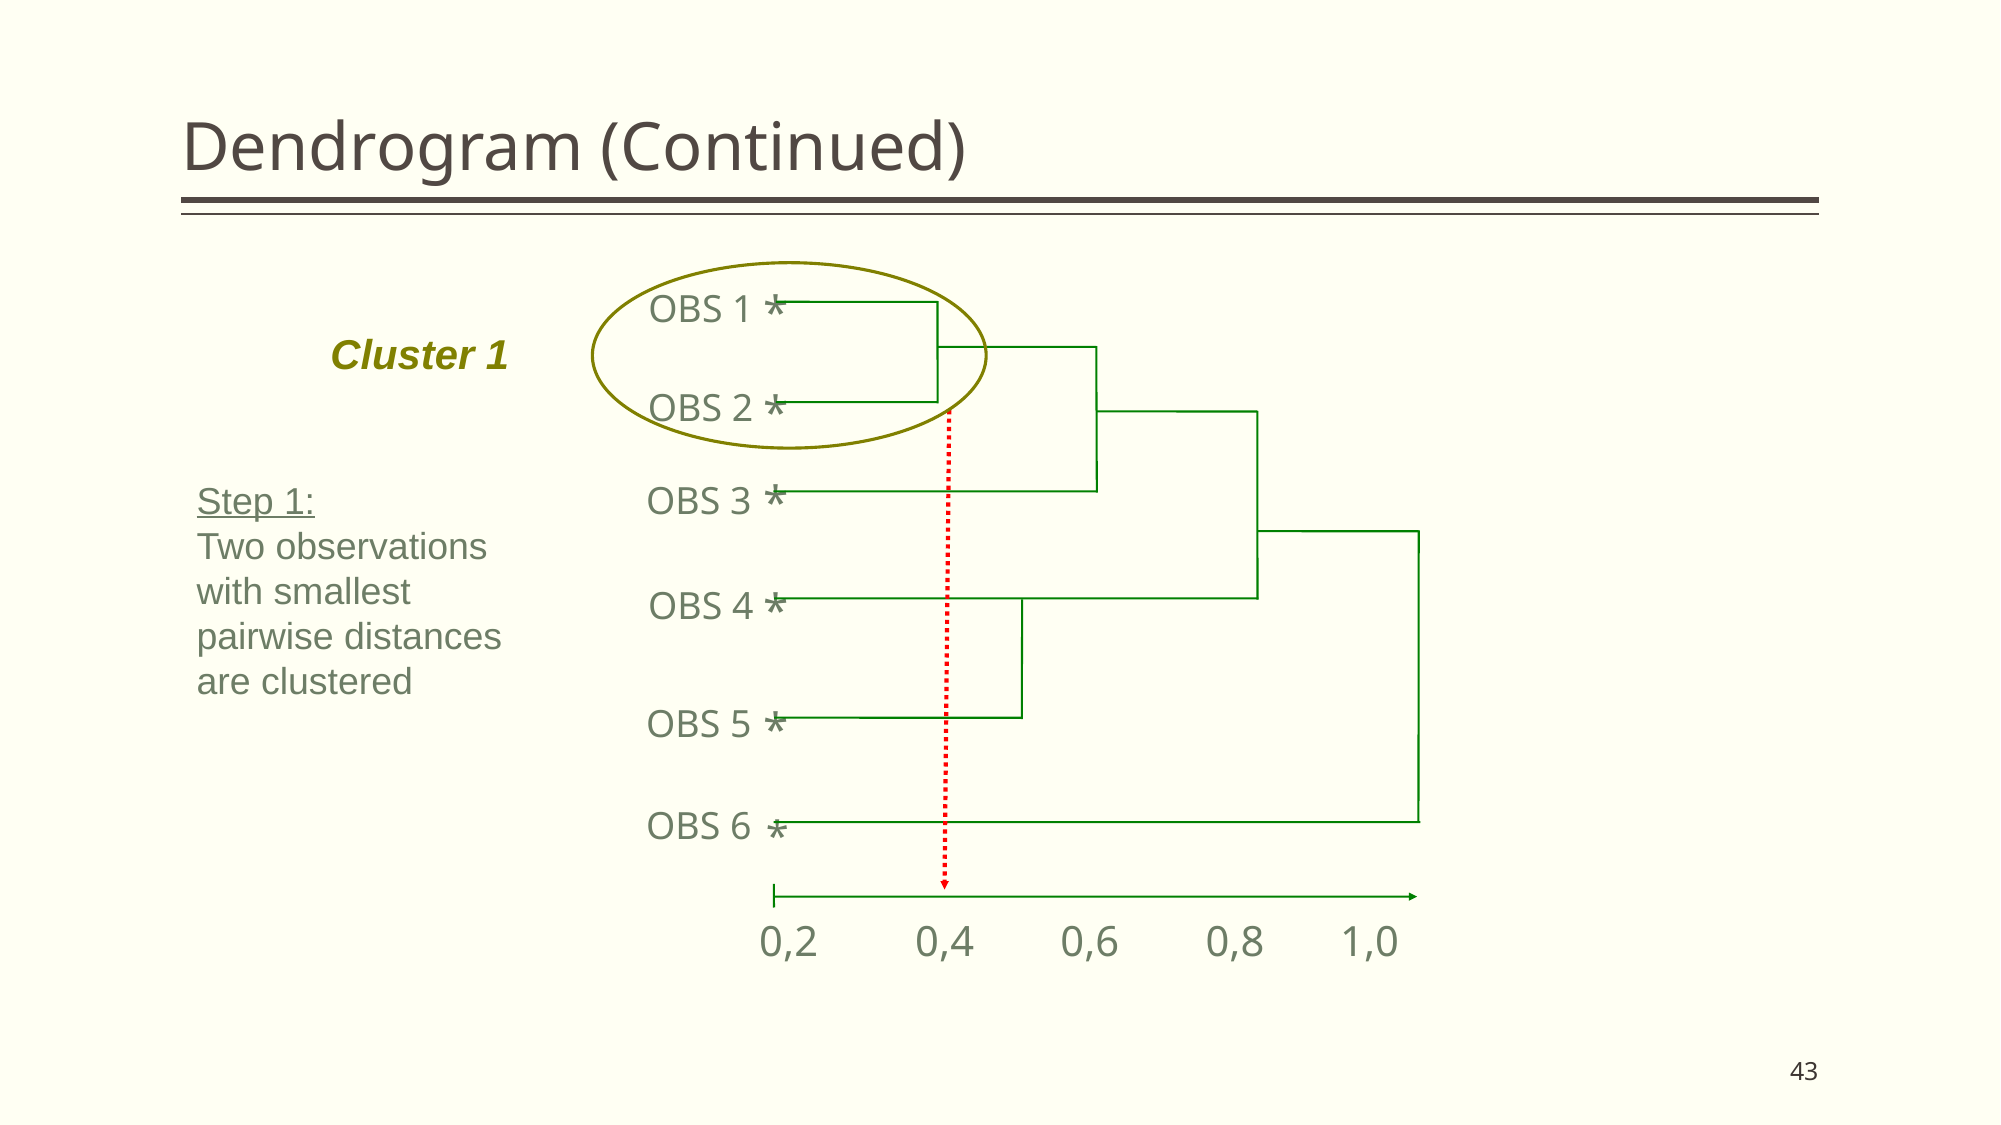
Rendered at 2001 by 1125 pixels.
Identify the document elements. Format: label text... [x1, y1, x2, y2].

text_box [774, 892, 1418, 901]
slide_number 43 [1518, 1042, 1819, 1103]
text_box * [763, 700, 789, 756]
text_box OBS 3 [631, 469, 767, 530]
text_box OBS 6 [631, 795, 767, 855]
text_box [940, 881, 949, 890]
text_box OBS 5 [631, 692, 767, 752]
text_box OBS 4 [633, 574, 769, 635]
text_box [592, 262, 987, 449]
text_box Cluster 1 [315, 320, 524, 386]
text_box * [751, 802, 804, 868]
text_box * [763, 581, 789, 637]
text_box * [763, 474, 789, 530]
text_box 0,2 0,4 0,6 0,8 1,0 [744, 907, 1415, 972]
title Dendrogram (Continued) [181, 12, 1819, 193]
text_box Step 1: Two observations with smallest pairwise distances are clustered [181, 469, 518, 709]
text_box OBS 1 [623, 277, 680, 305]
text_box OBS 2 [633, 413, 691, 437]
